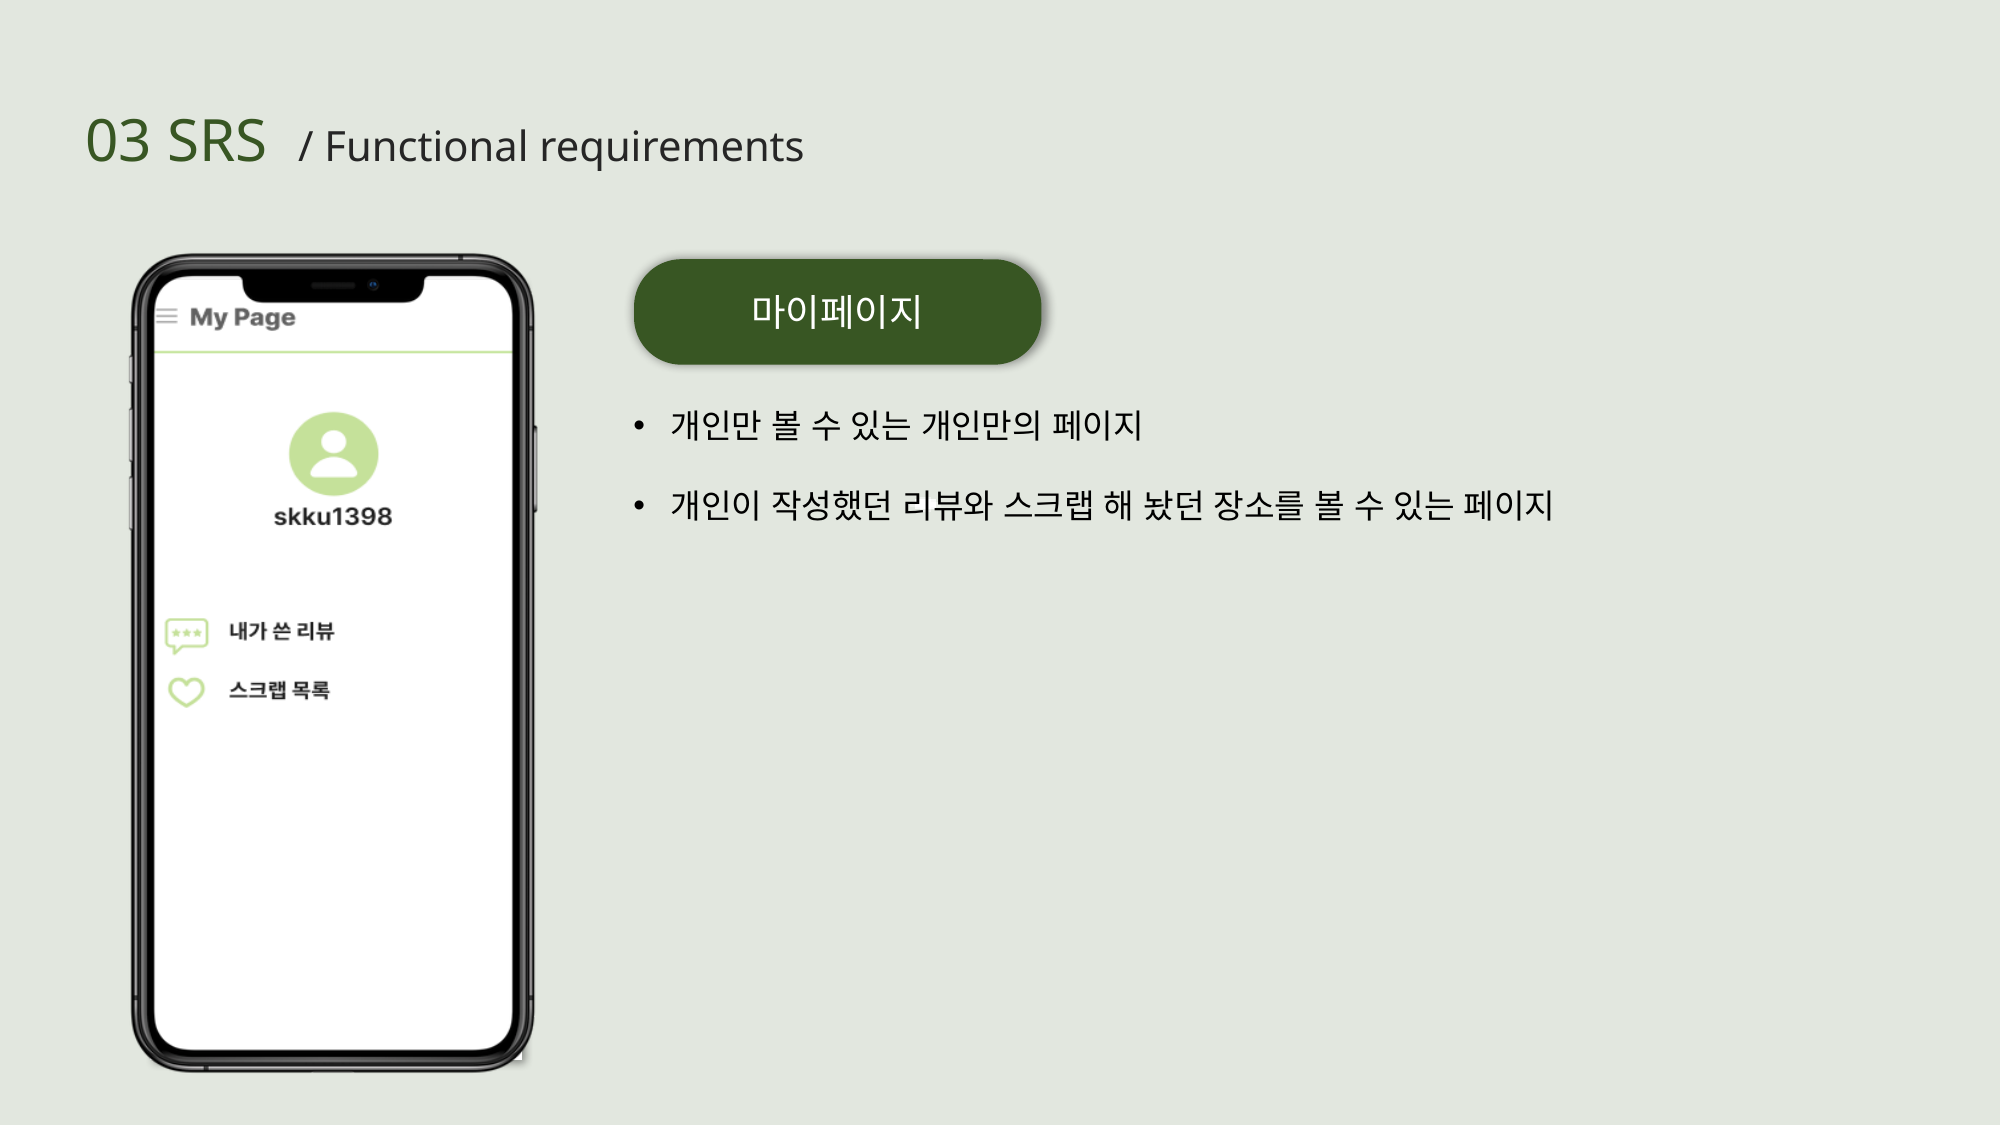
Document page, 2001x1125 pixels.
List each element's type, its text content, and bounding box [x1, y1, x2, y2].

text_box 개인만 볼 수 있는 개인만의 페이지 개인이 작성했던 리뷰와 스크랩 해 놨던 장소를 볼 수 있는 페이지 [619, 394, 1908, 614]
text_box 03 SRS / Functional requirements [47, 67, 1221, 209]
picture [48, 229, 947, 1098]
text_box 마이페이지 [653, 258, 1043, 366]
